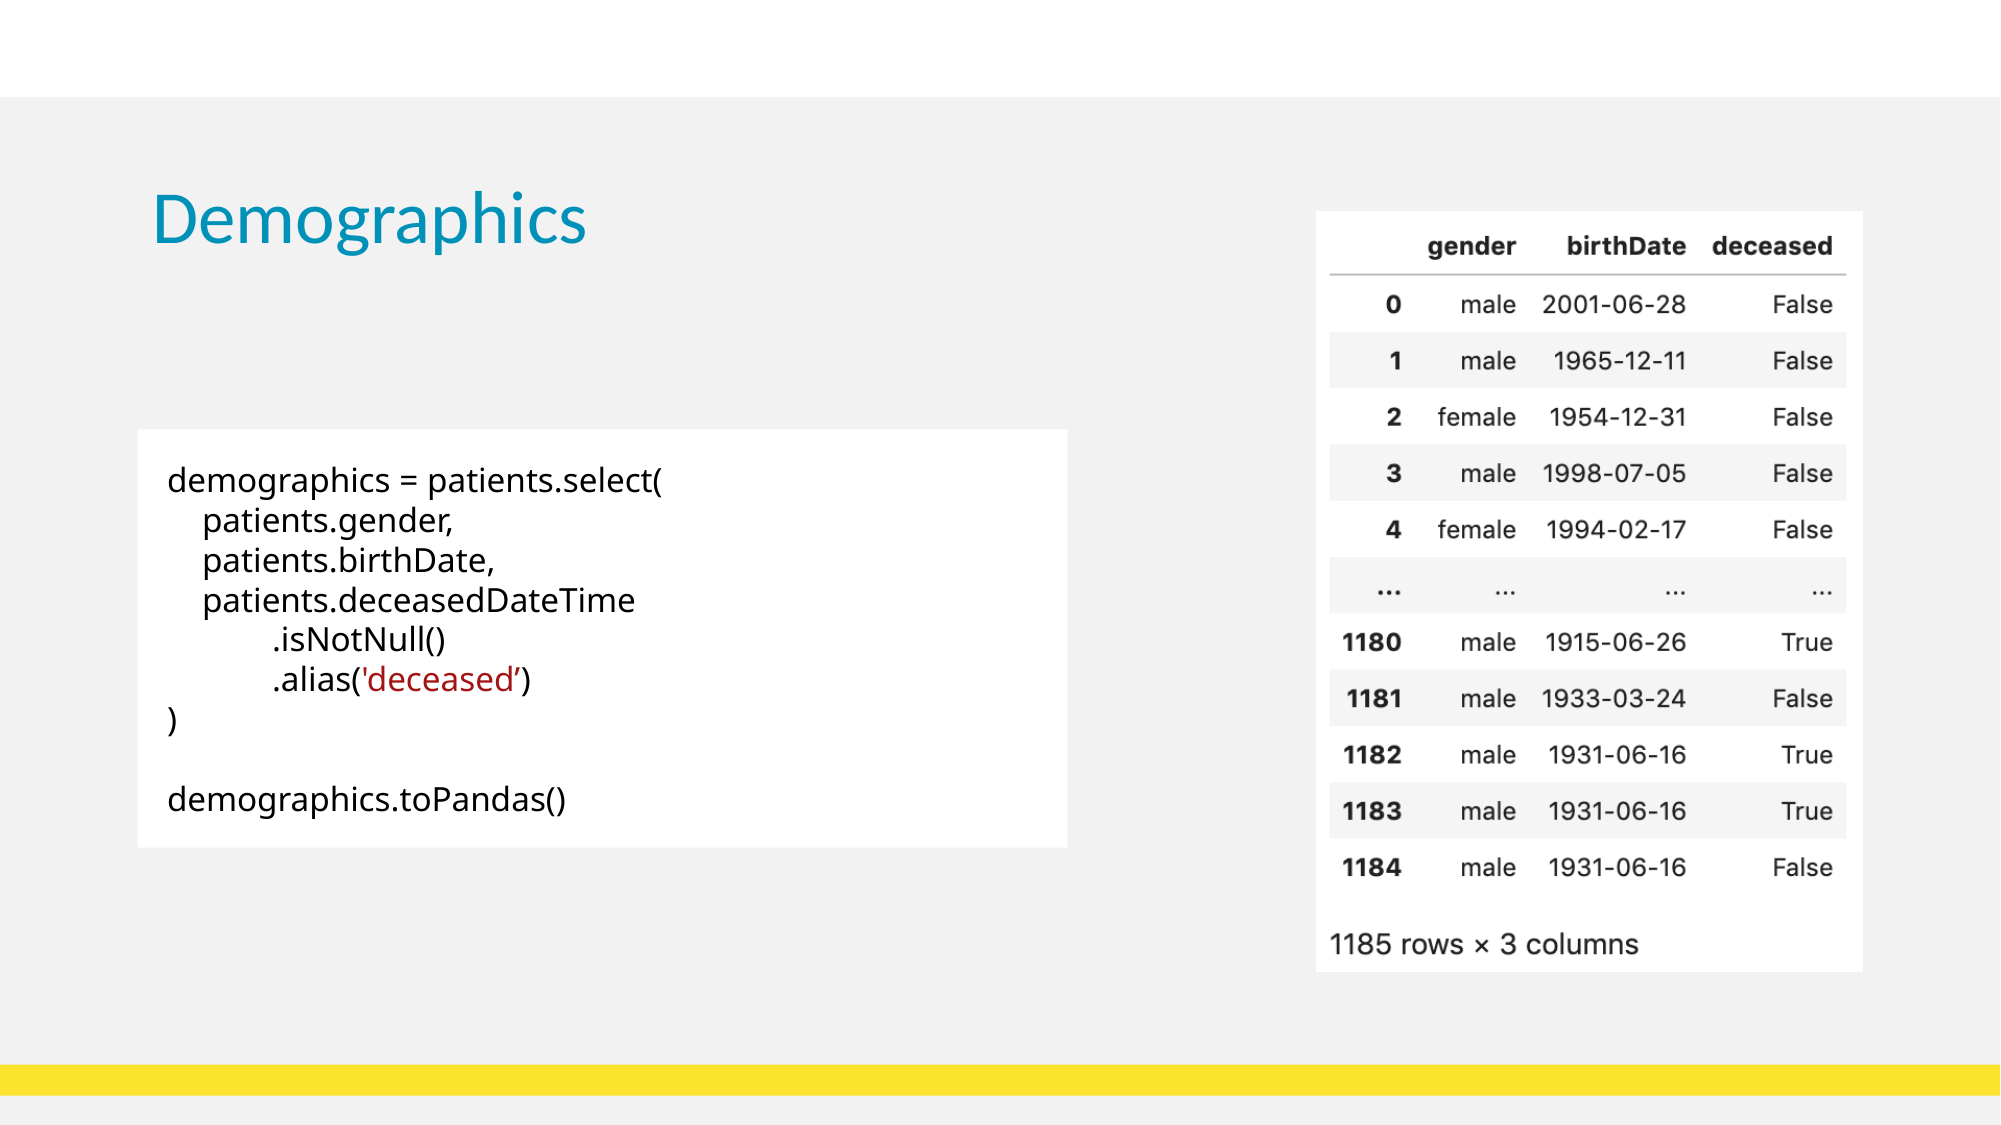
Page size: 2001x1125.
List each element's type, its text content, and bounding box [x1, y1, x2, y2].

text_box demographics = patients.select( patients.gender, patients.birthDate, patients.deceasedDateTime .isNotNull() .alias('deceased’) ) demographics.toPandas() [137, 429, 1068, 848]
picture [1316, 211, 1863, 972]
title Demographics [137, 171, 1863, 317]
